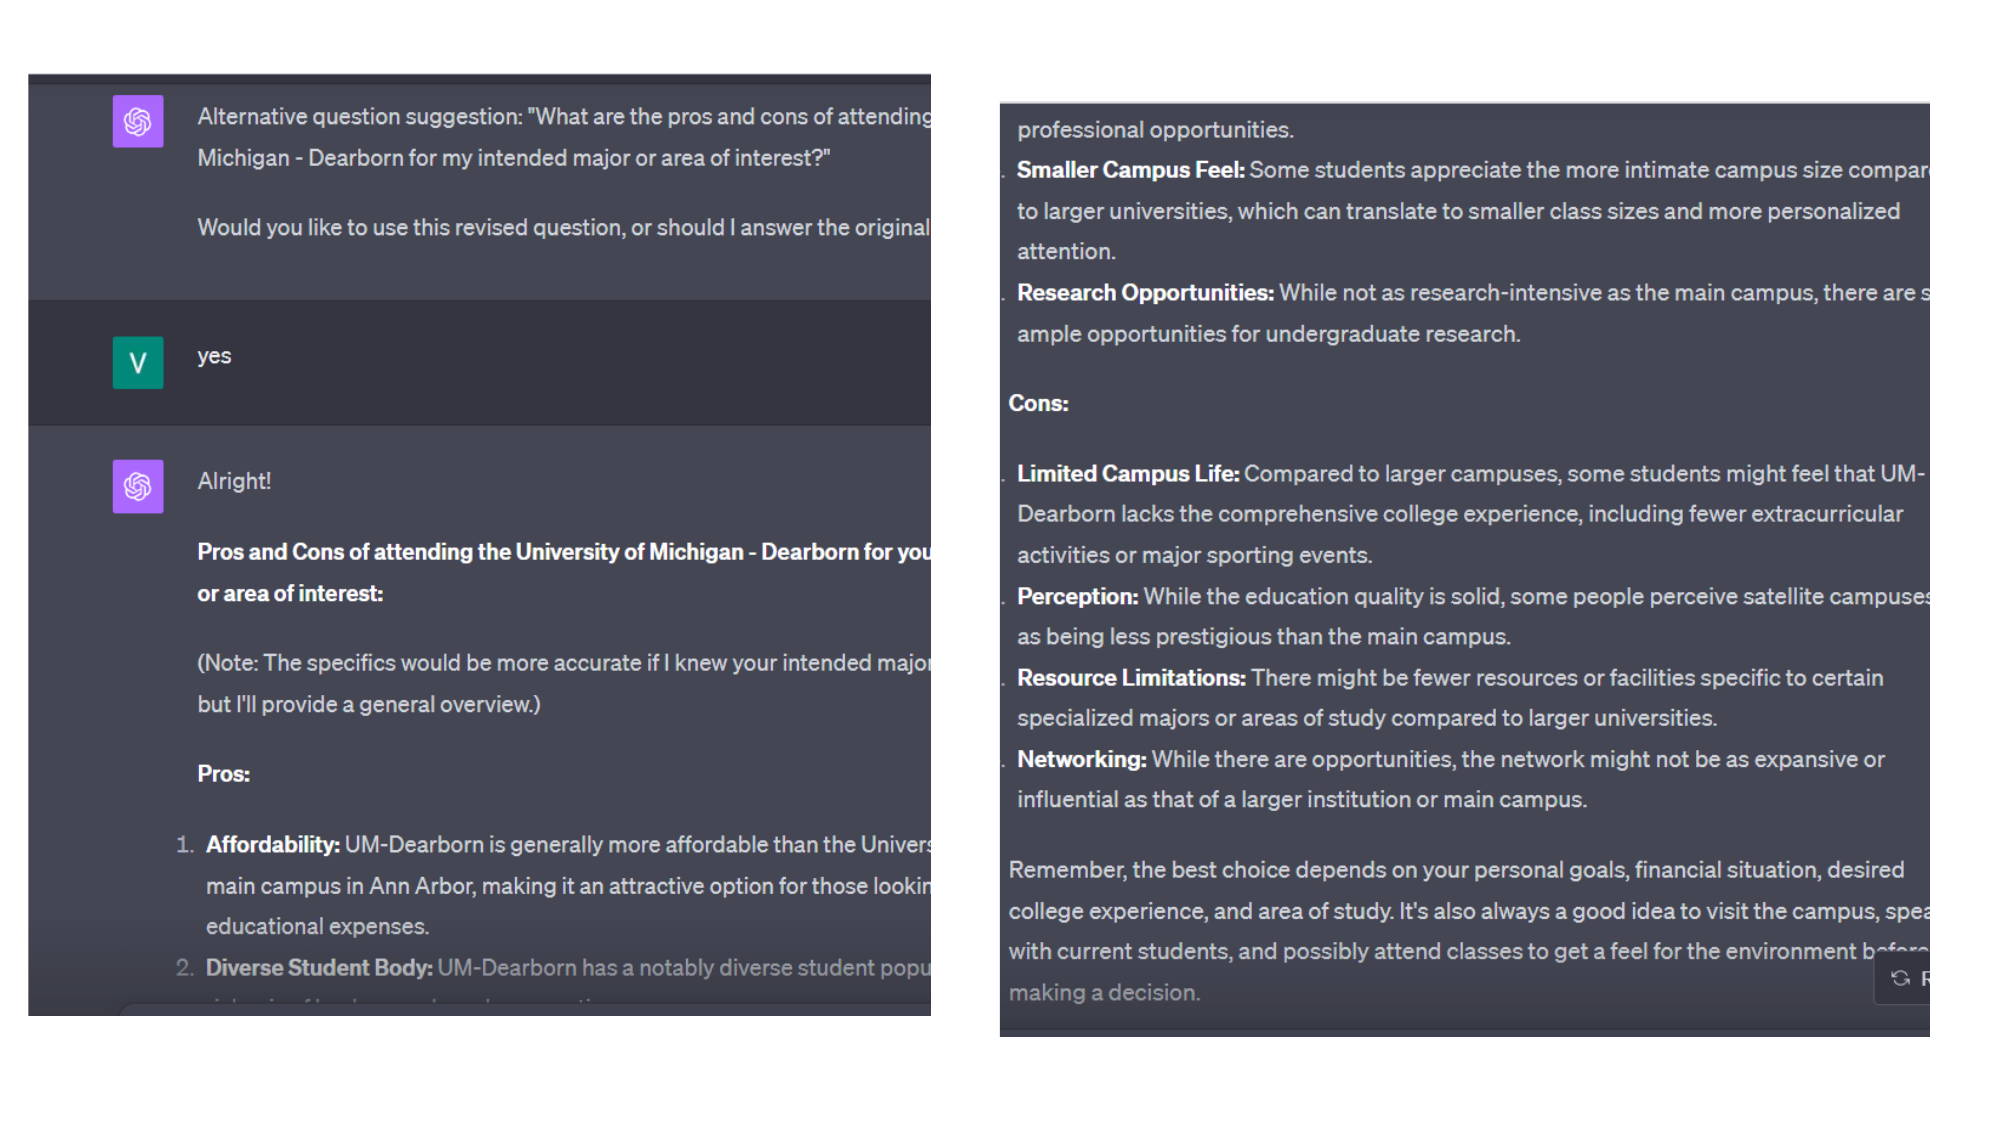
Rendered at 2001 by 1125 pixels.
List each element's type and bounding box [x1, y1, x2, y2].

picture [999, 94, 1930, 1037]
picture [28, 72, 931, 1016]
